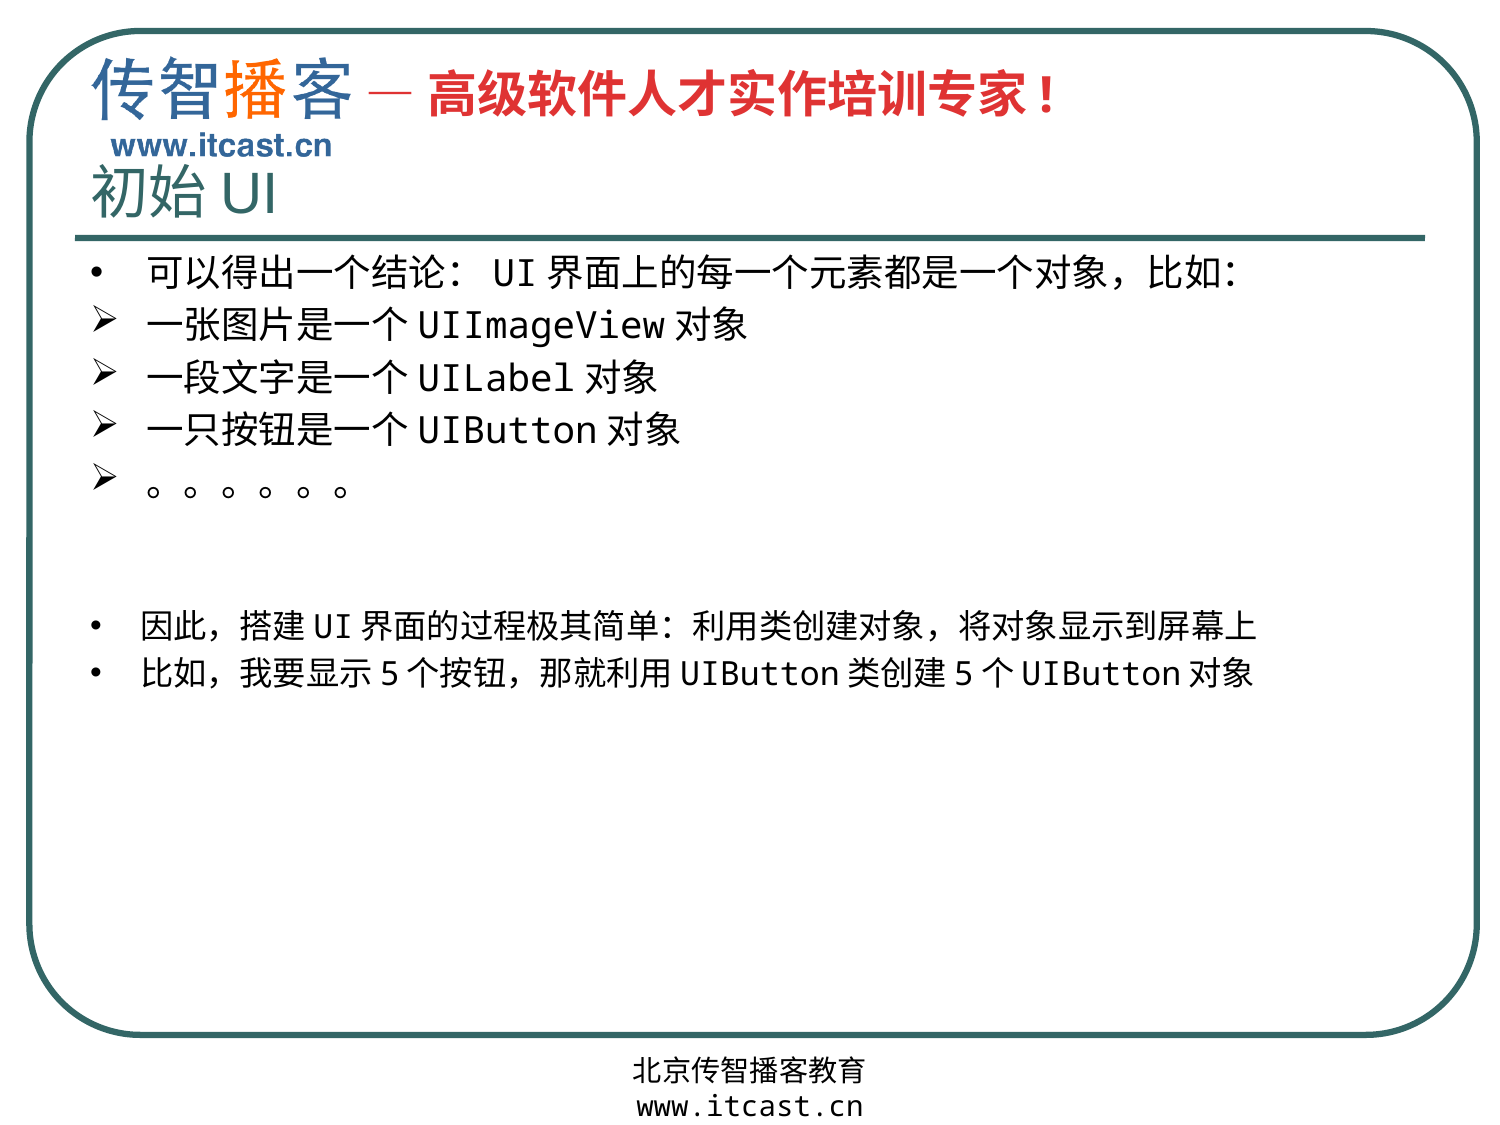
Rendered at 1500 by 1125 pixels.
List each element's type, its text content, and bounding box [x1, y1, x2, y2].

title 初始UI [75, 45, 1425, 233]
text_box 因此，搭建UI界面的过程极其简单：利用类创建对象，将对象显示到屏幕上 比如，我要显示5个按钮，那就利用UIButton类创建5个UIButton对象 [74, 597, 1425, 728]
list 可以得出一个结论：UI界面上的每一个元素都是一个对象，比如： 一张图片是一个UIImageView对象 一段文字是一个UILabel对象 一只按钮是一个UIButton对象 。。。。。。 [75, 241, 1425, 572]
